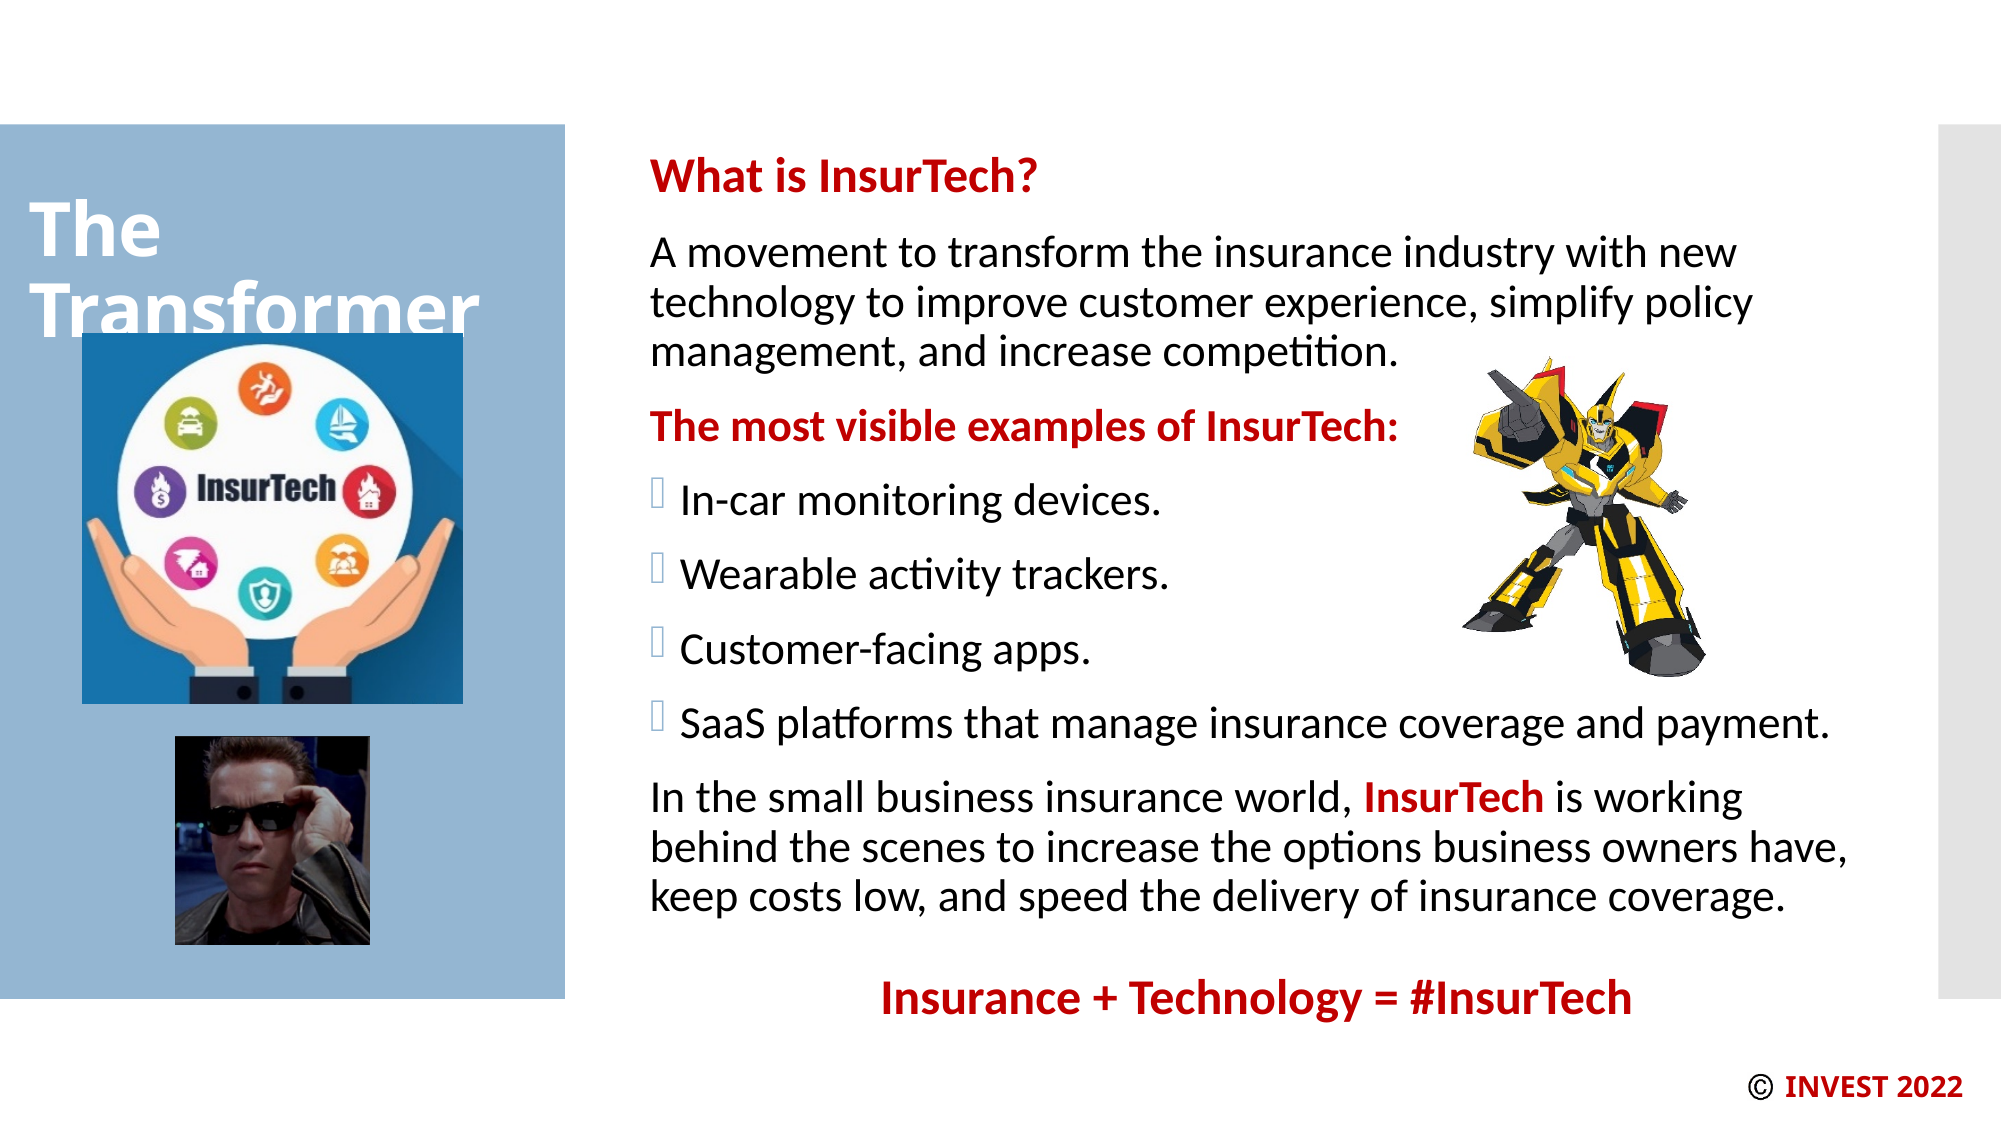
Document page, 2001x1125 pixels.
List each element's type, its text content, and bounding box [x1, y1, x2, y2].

picture [175, 736, 370, 945]
title The Transformer [13, 184, 570, 940]
picture [1747, 1072, 1774, 1101]
picture [81, 333, 464, 705]
list What is InsurTech? A movement to transform the insurance industry with new technology to improve customer experience, simplify policy management, and increase competition. The most visible examples of InsurTech: In-car monitoring devices. Wearable activity trackers. Customer-facing apps. SaaS platforms that manage insurance coverage and payment. In the small business insurance world, InsurTech is working behind the scenes to increase the options business owners have, keep costs low, and speed the delivery of insurance coverage. Insurance + Technology = #InsurTech [634, 141, 1880, 1034]
picture [1461, 356, 1707, 678]
